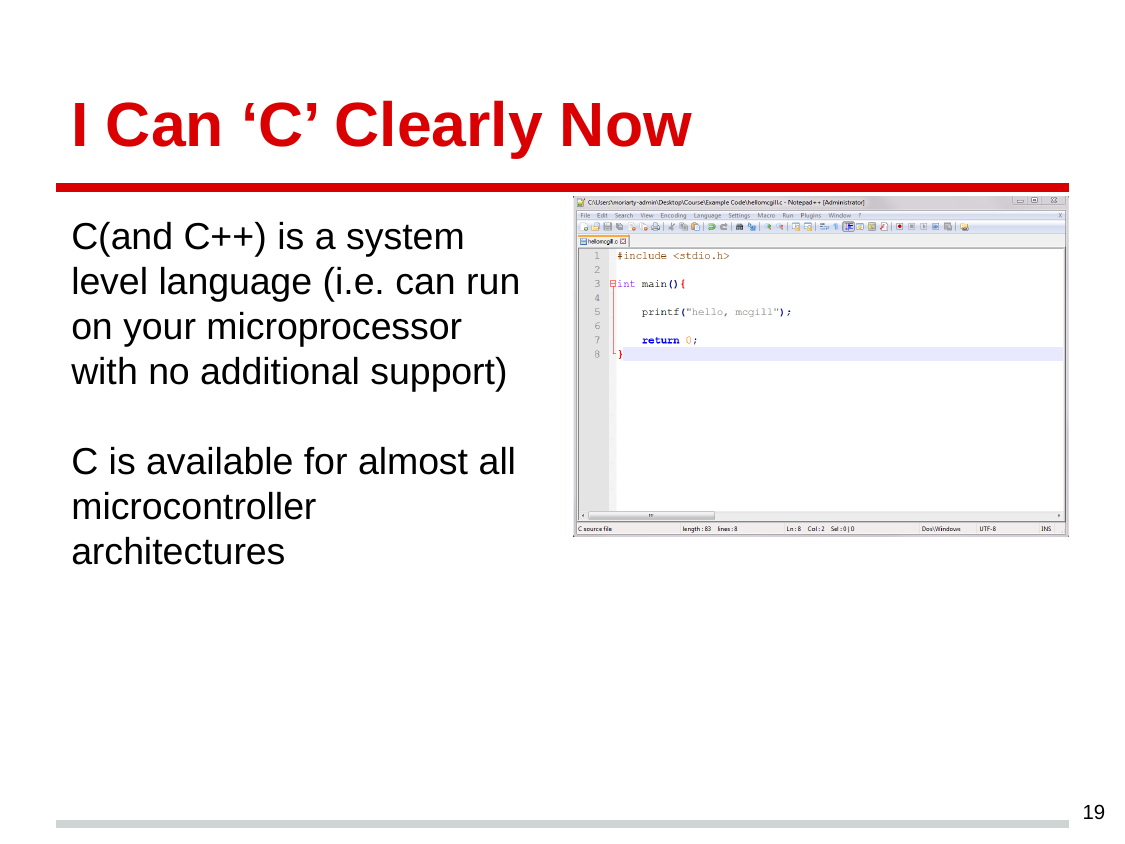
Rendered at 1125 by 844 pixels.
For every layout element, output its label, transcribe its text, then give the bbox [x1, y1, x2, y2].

title I Can ‘C’ Clearly Now [56, 33, 1069, 175]
picture [573, 196, 1069, 537]
slide_number 19 [1052, 779, 1121, 844]
list C(and C++) is a system level language (i.e. can run on your microprocessor with no additional support) C is available for almost all microcontroller architectures [56, 196, 548, 808]
